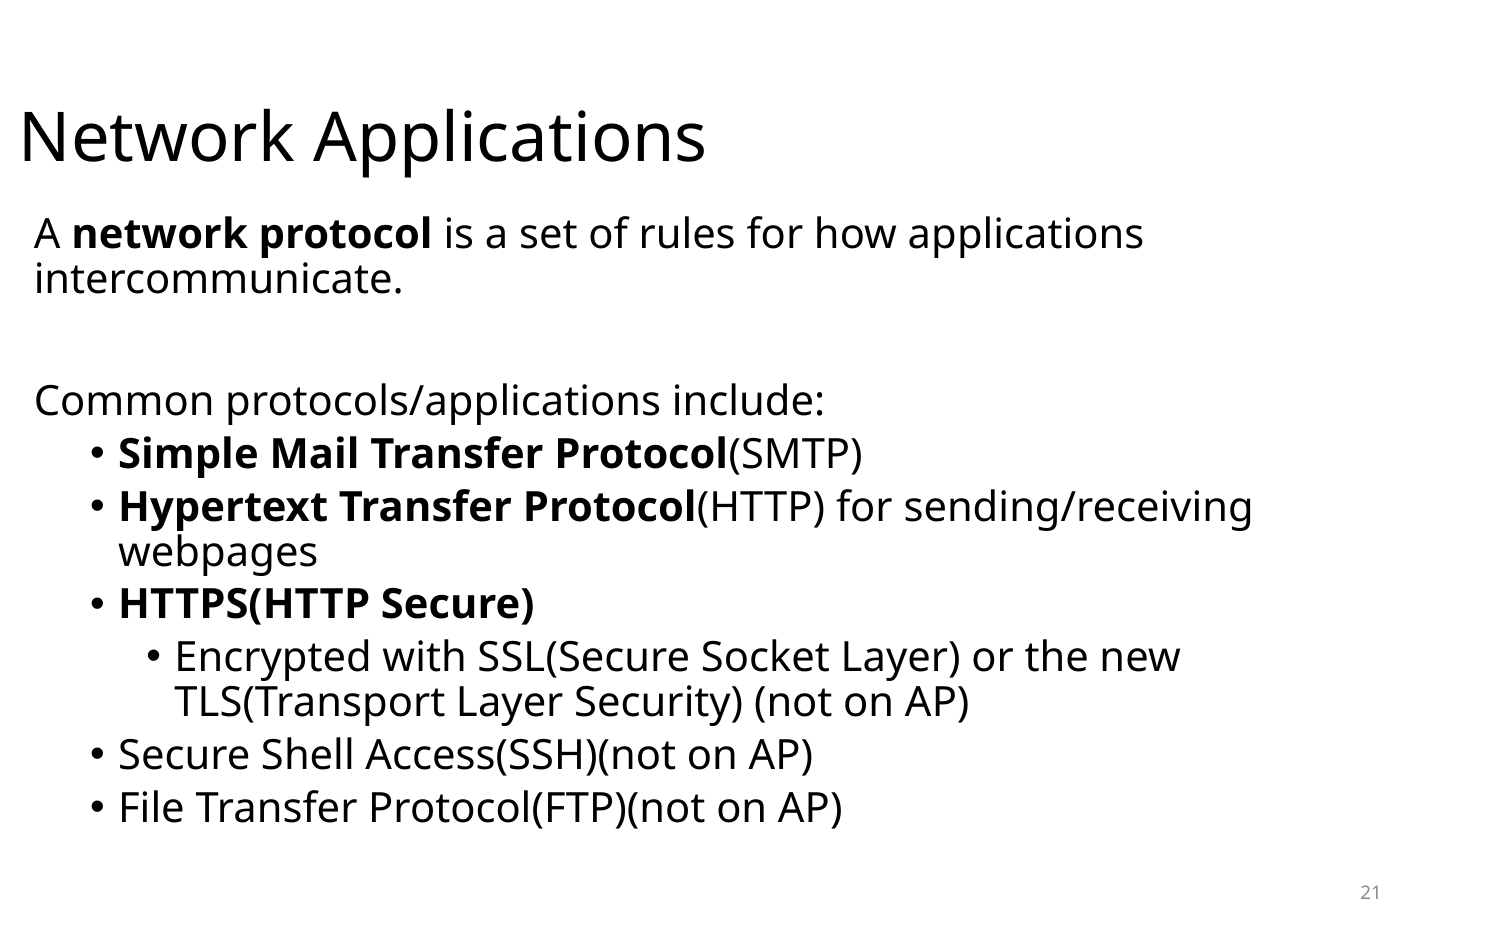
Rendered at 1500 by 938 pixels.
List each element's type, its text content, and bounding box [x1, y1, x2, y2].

slide_number 21 [1059, 868, 1397, 919]
list A network protocol is a set of rules for how applications intercommunicate. Common protocols/applications include: Simple Mail Transfer Protocol(SMTP) Hypertext Transfer Protocol(HTTP) for sending/receiving webpages HTTPS(HTTP Secure) Encrypted with SSL(Secure Socket Layer) or the new TLS(Transport Layer Security) (not on AP) Secure Shell Access(SSH)(not on AP) File Transfer Protocol(FTP)(not on AP) [18, 205, 1455, 883]
title Network Applications [18, 66, 1313, 177]
